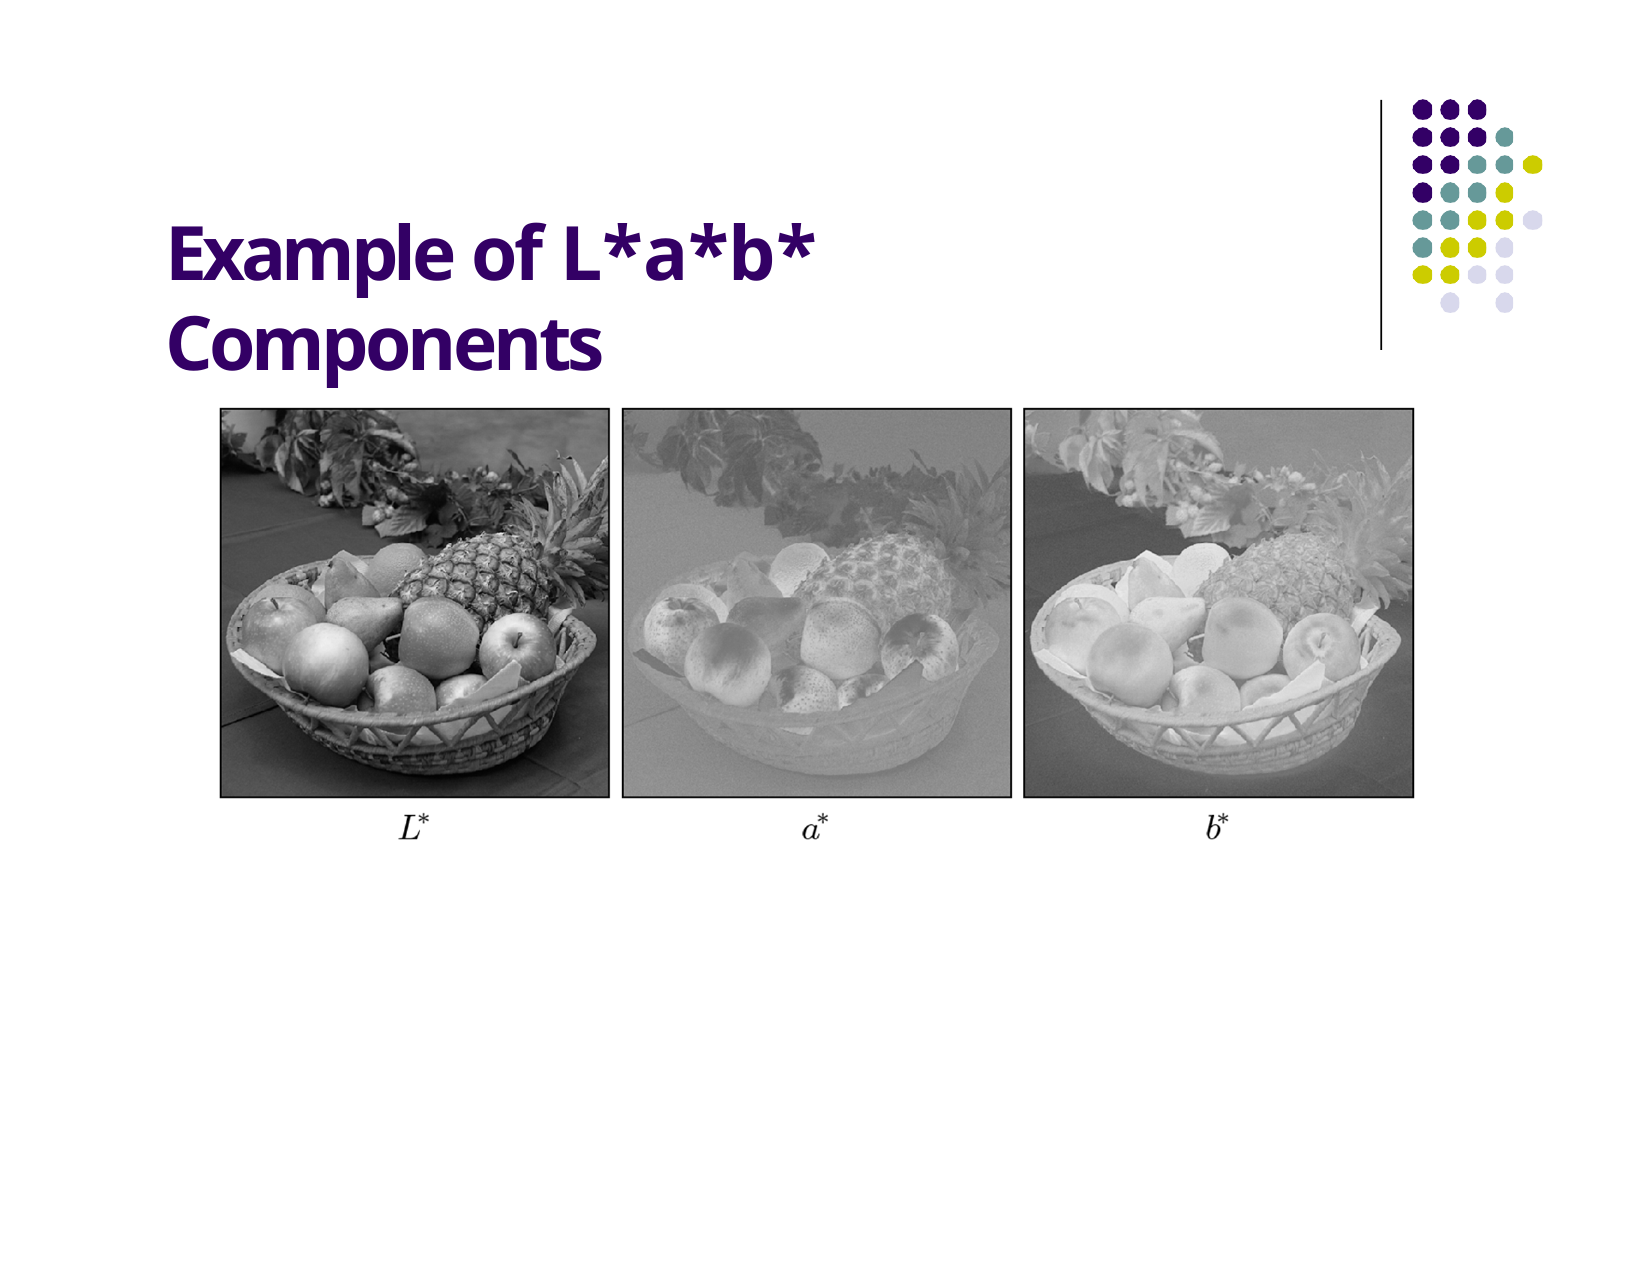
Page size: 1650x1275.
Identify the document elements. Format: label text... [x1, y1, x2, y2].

picture [1412, 265, 1433, 284]
picture [1522, 210, 1543, 230]
picture [1467, 265, 1487, 284]
picture [1412, 127, 1433, 147]
picture [1467, 155, 1487, 174]
picture [1412, 210, 1433, 230]
picture [1440, 155, 1460, 174]
picture [1495, 292, 1514, 313]
picture [1440, 182, 1460, 203]
picture [1467, 237, 1487, 258]
picture [1467, 182, 1487, 203]
picture [1412, 182, 1433, 203]
picture [1495, 265, 1514, 284]
picture [1440, 210, 1460, 230]
picture [1495, 127, 1514, 147]
picture [1495, 237, 1514, 258]
picture [1412, 237, 1433, 258]
picture [1440, 237, 1460, 258]
picture [1495, 155, 1514, 174]
picture [1440, 99, 1460, 120]
picture [1467, 127, 1487, 147]
picture [1412, 155, 1433, 174]
picture [1440, 127, 1460, 147]
picture [1440, 265, 1460, 284]
text_box [211, 399, 1423, 851]
picture [1467, 210, 1487, 230]
picture [1440, 292, 1460, 313]
picture [1495, 182, 1514, 203]
picture [1412, 99, 1433, 120]
picture [1522, 155, 1543, 174]
picture [1495, 210, 1514, 230]
title Example of L*a*b* Components [163, 203, 1164, 419]
picture [1467, 99, 1487, 120]
